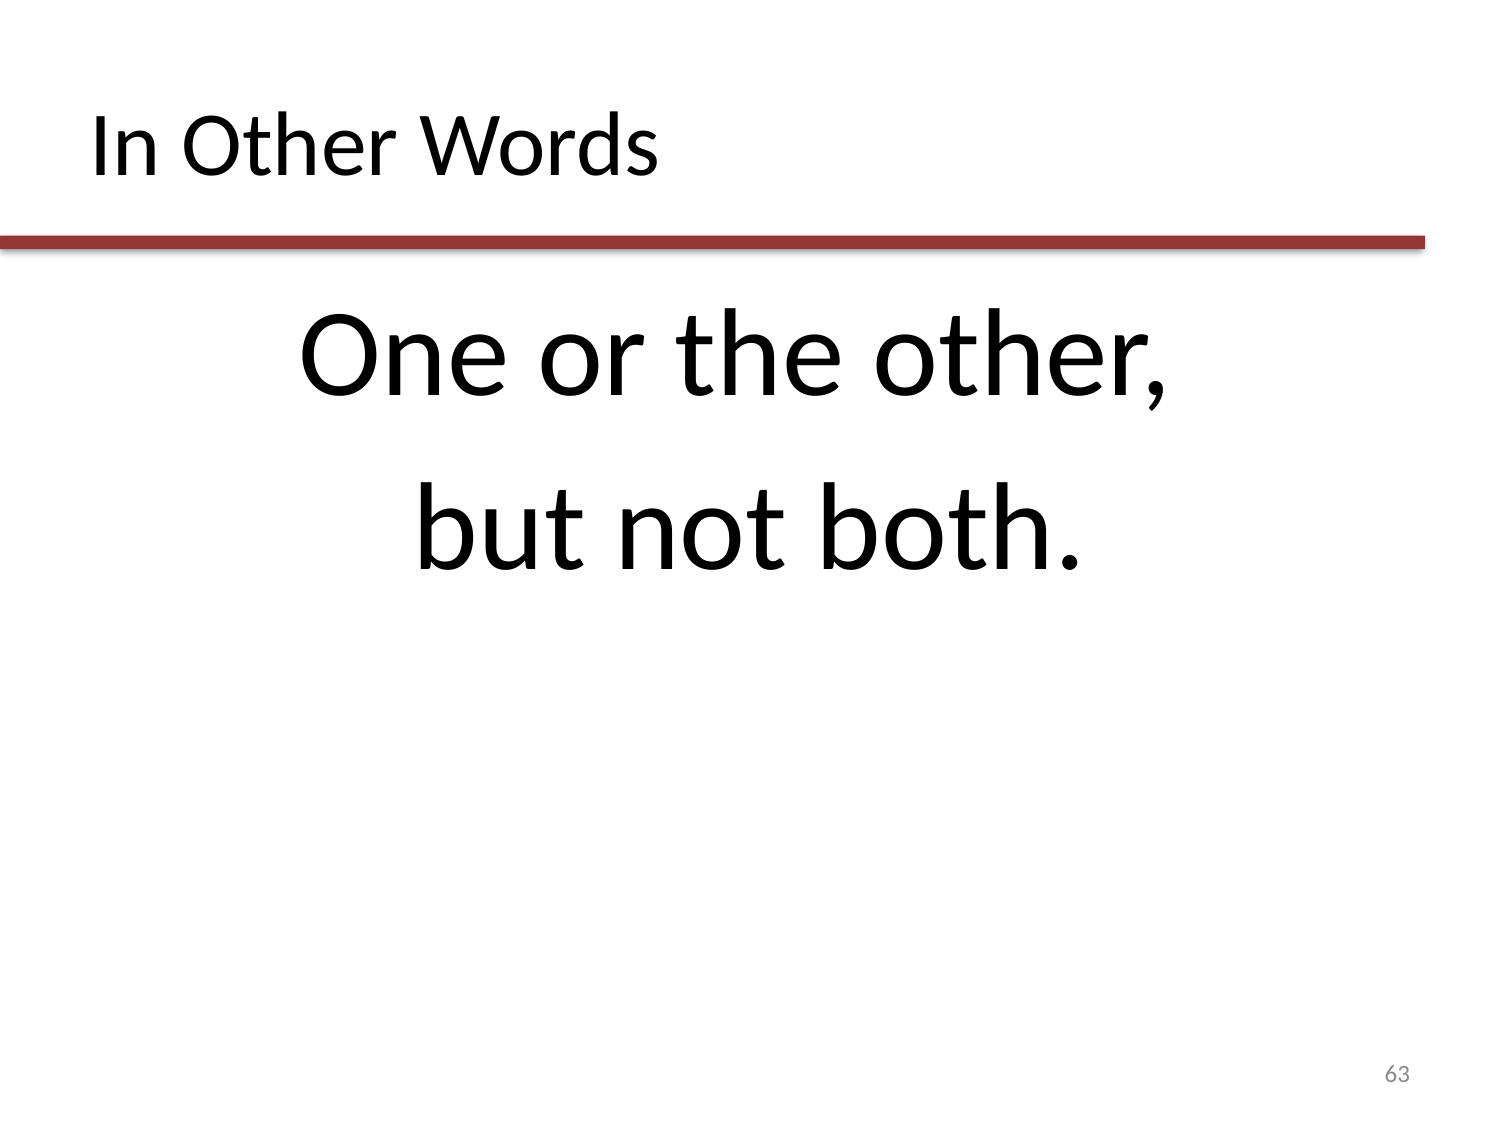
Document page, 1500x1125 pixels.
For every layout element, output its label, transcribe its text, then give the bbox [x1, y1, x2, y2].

text_box One or the other, but not both. [75, 262, 1425, 1005]
text_box In Other Words [75, 45, 1425, 233]
text_box <number> [1074, 1042, 1425, 1103]
